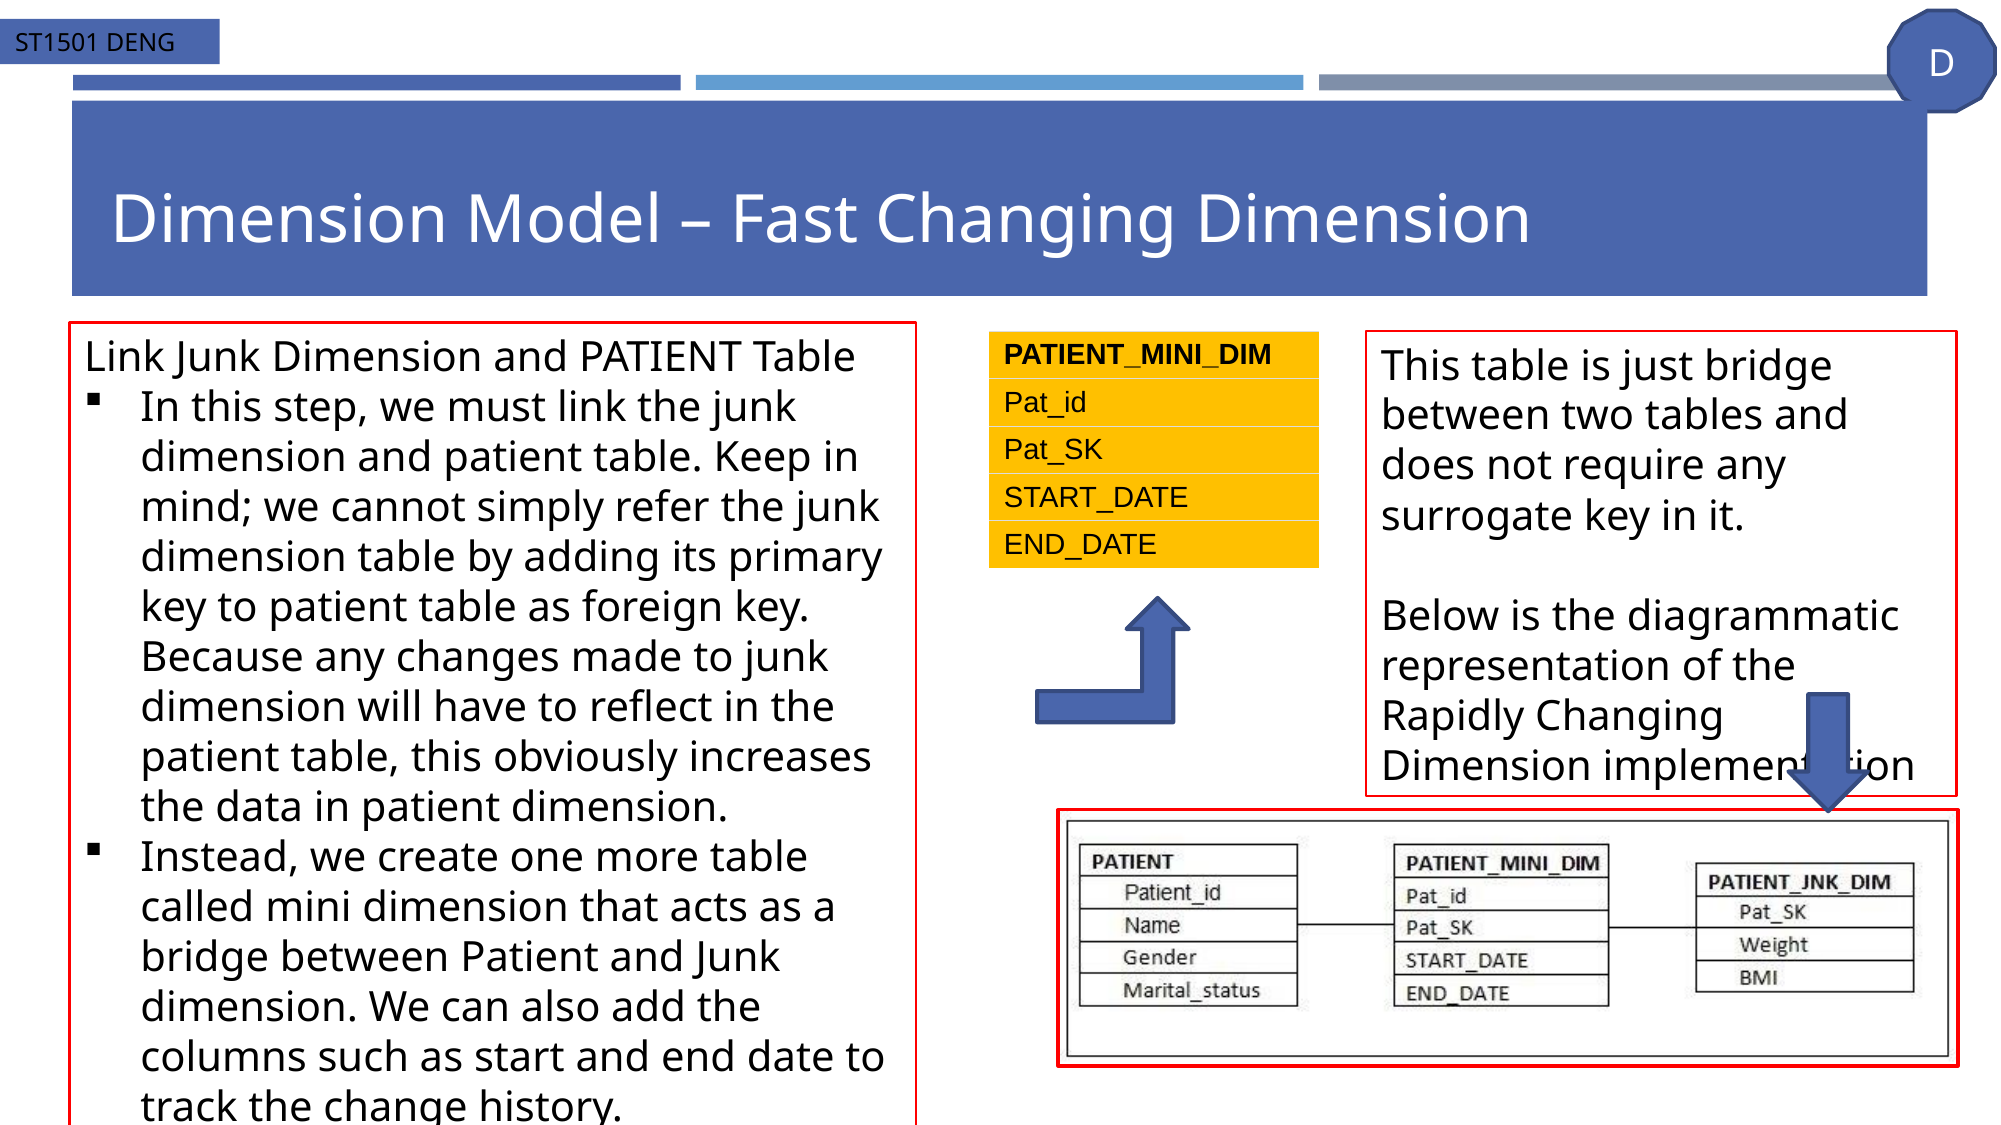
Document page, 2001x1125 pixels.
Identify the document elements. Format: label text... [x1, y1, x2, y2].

text_box [1786, 692, 1870, 809]
table_cell START_DATE [989, 474, 1319, 520]
table_cell END_DATE [989, 521, 1319, 568]
text_box [1035, 595, 1191, 725]
table_cell Pat_id [989, 379, 1319, 426]
table_cell Pat_SK [989, 427, 1319, 473]
title Dimension Model – Fast Changing Dimension [95, 97, 1905, 264]
text_box This table is just bridge between two tables and does not require any surrogate key in it. Below is the diagrammatic representation of the Rapidly Changing Dimension implementation [1366, 330, 1957, 796]
picture [1059, 810, 1957, 1065]
text_box Link Junk Dimension and PATIENT Table In this step, we must link the junk dimension and patient table. Keep in mind; we cannot simply refer the junk dimension table by adding its primary key to patient table as foreign key. Because any changes made to junk dimension will have to reflect in the patient table, this obviously increases the data in patient dimension. Instead, we create one more table called mini dimension that acts as a bridge between Patient and Junk dimension. We can also add the columns such as start and end date to track the change history. [69, 322, 917, 1125]
table_header PATIENT_MINI_DIM [989, 332, 1319, 378]
